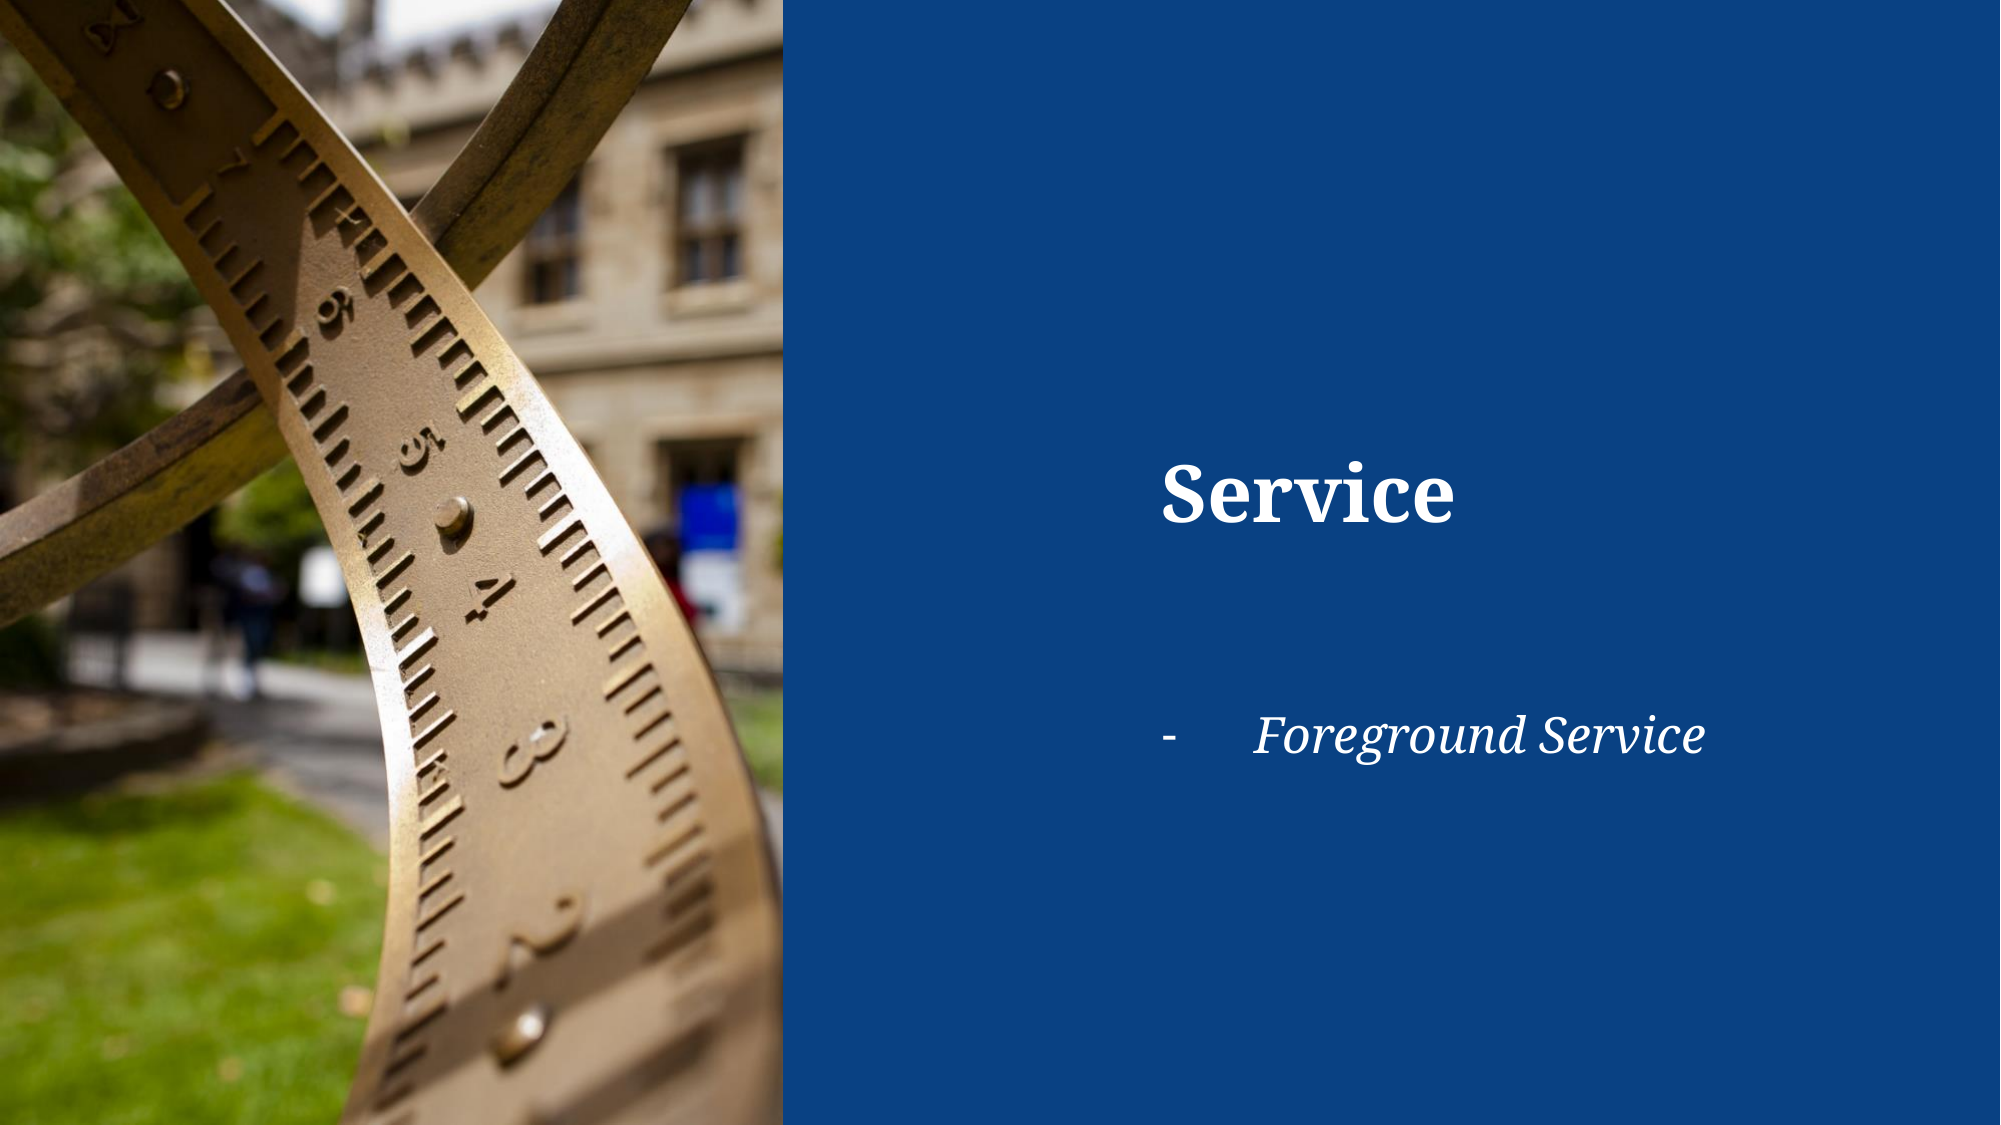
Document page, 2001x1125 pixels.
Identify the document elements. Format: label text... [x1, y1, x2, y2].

subtitle Service Foreground Service [1073, 0, 2000, 1125]
picture [0, 0, 1073, 1125]
